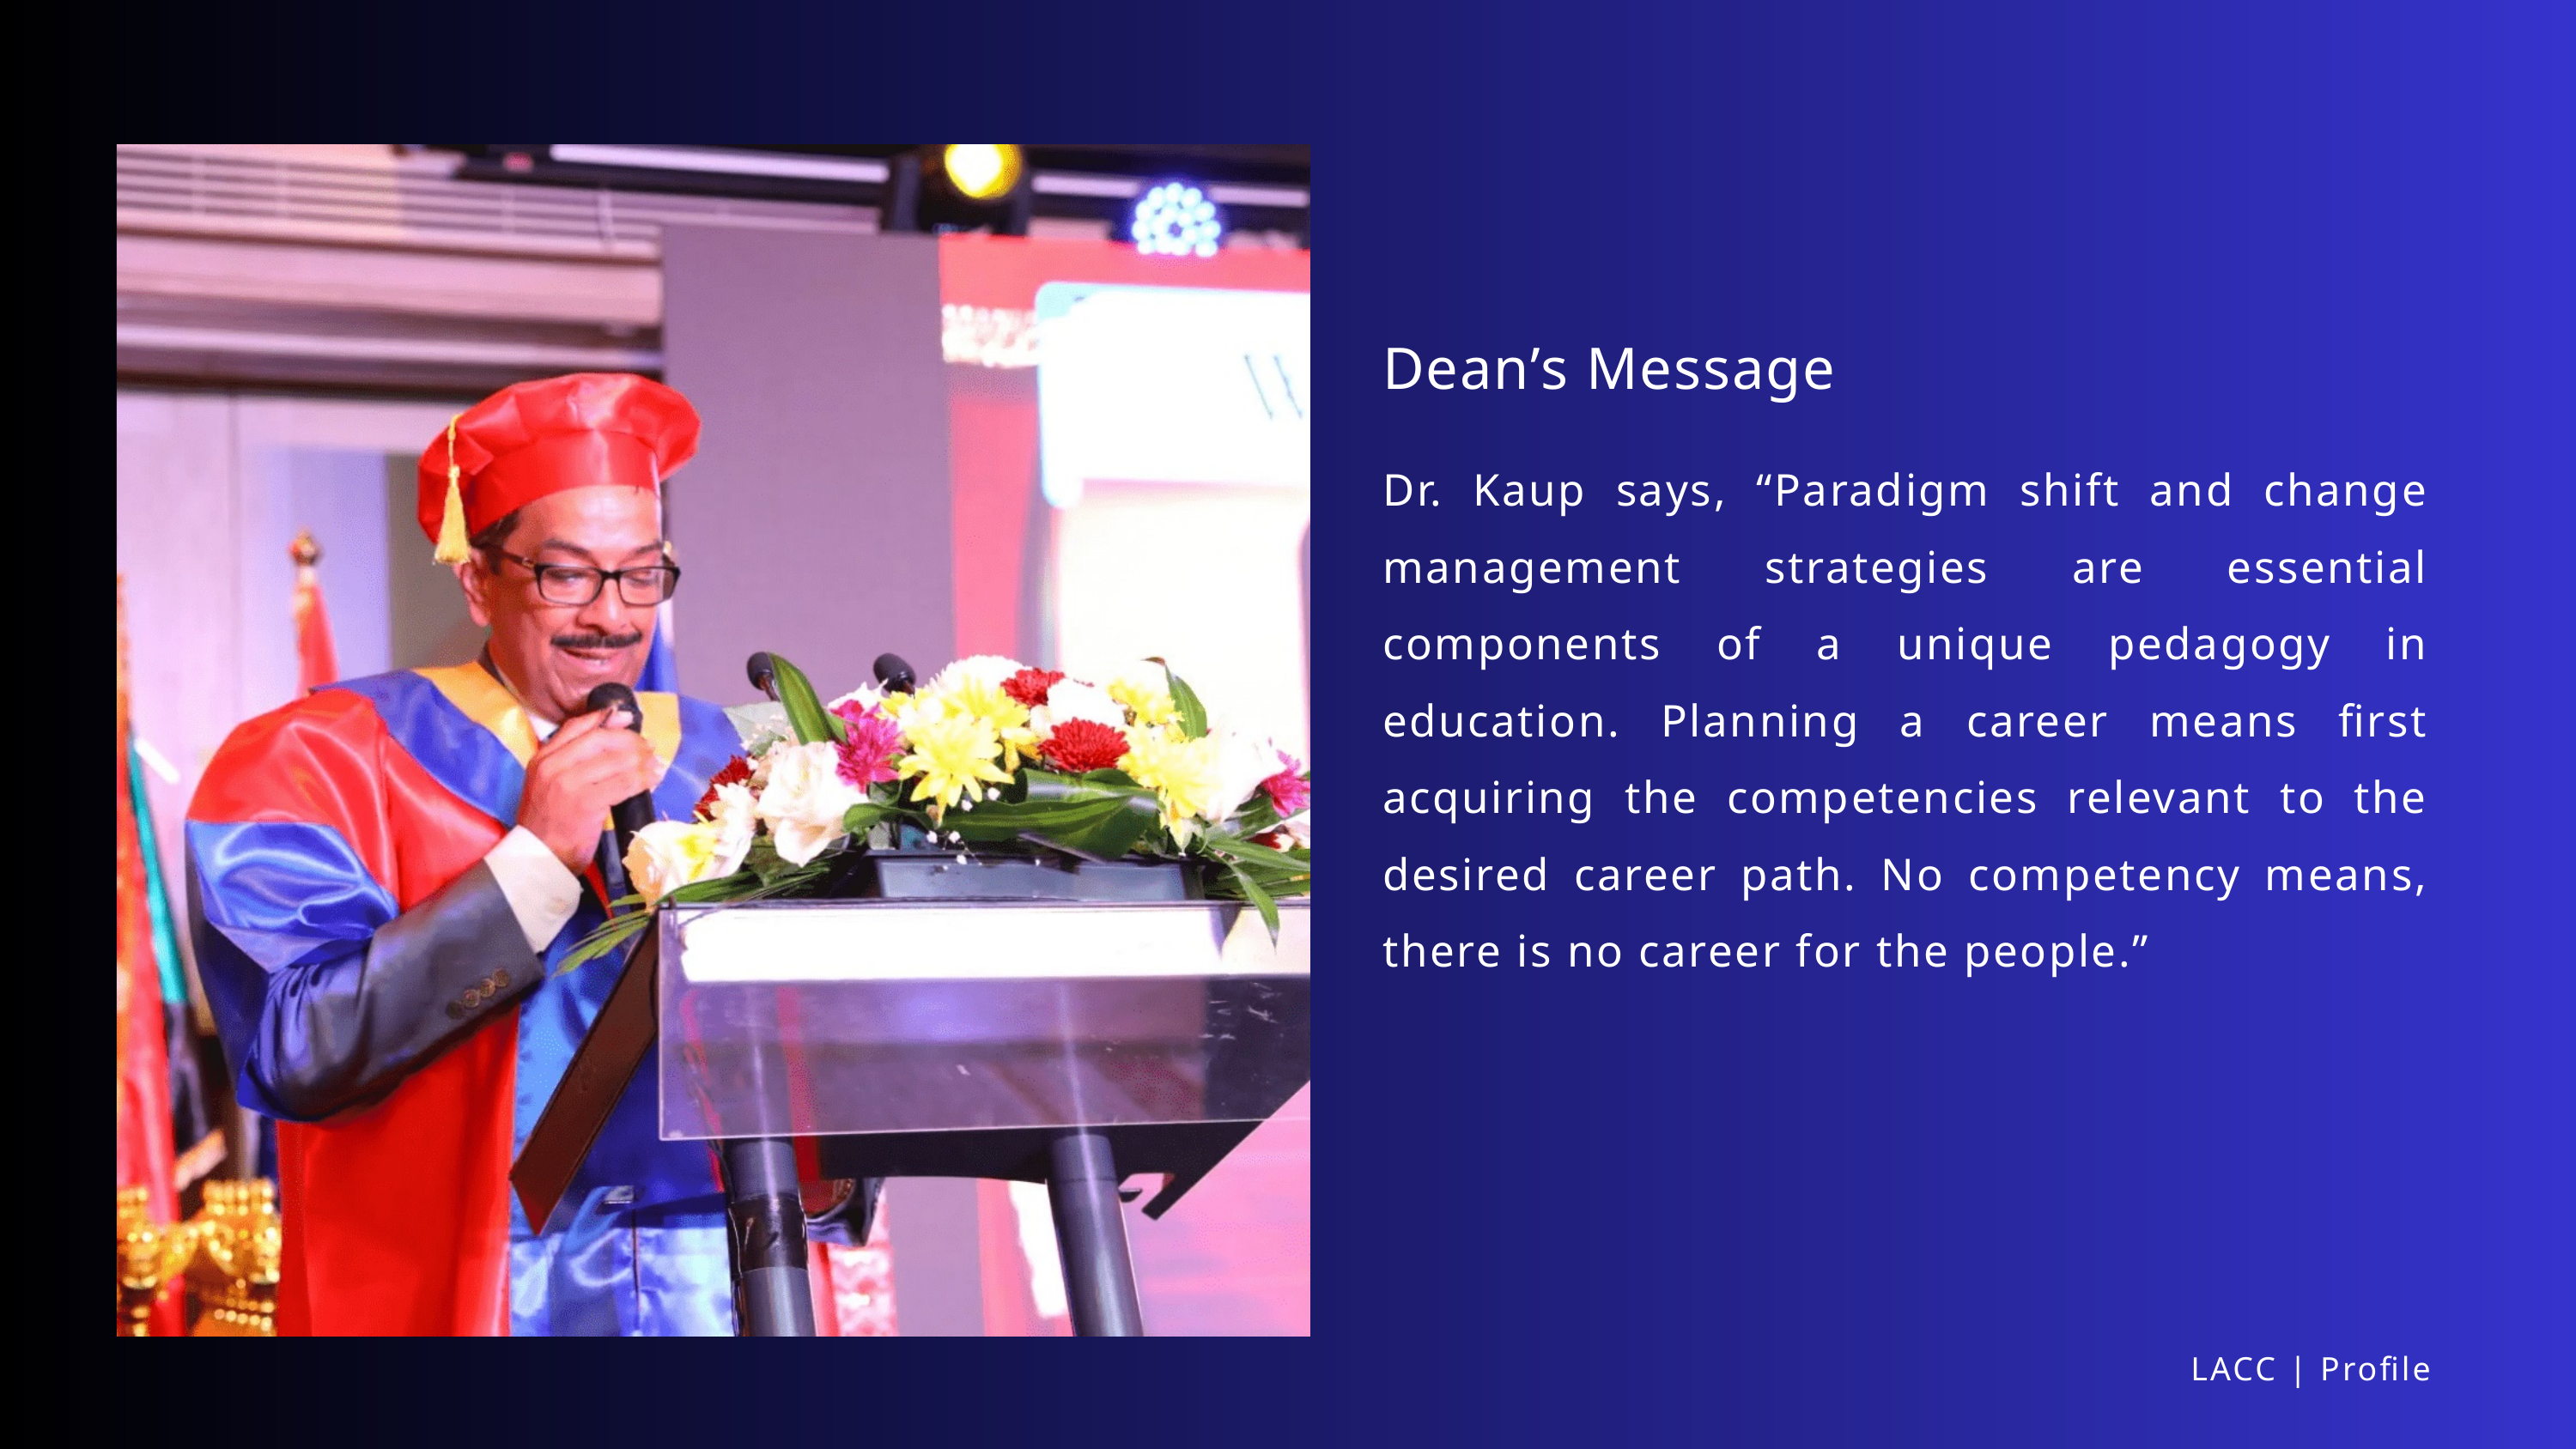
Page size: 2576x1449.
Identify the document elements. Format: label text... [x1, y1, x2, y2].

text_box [1382, 334, 2432, 1114]
text_box [116, 144, 1311, 1337]
text_box LACC | Profile [1944, 1342, 2432, 1388]
